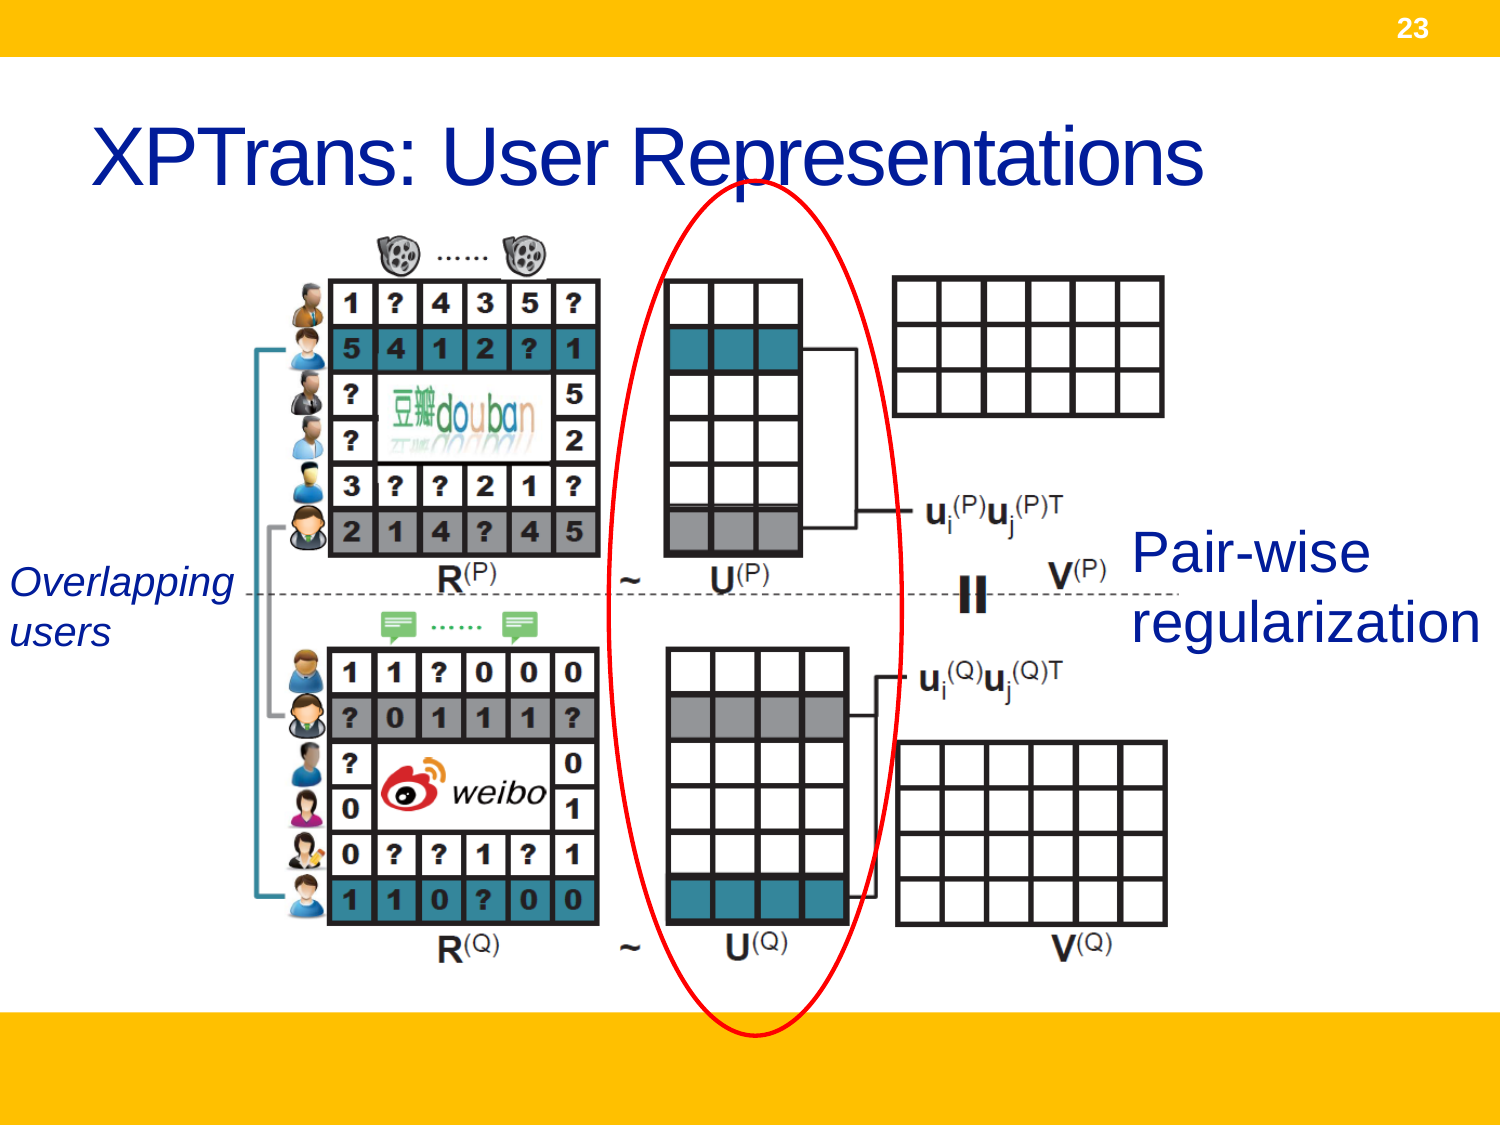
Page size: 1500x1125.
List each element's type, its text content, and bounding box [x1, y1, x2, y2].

text_box [684, 178, 827, 230]
text_box Overlapping users [0, 547, 234, 663]
title XPTrans: User Representations [75, 71, 1425, 234]
text_box [684, 986, 827, 1038]
slide_number 23 [1381, 0, 1500, 55]
text_box Pair-wise regularization [1190, 507, 1498, 662]
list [237, 233, 1182, 978]
